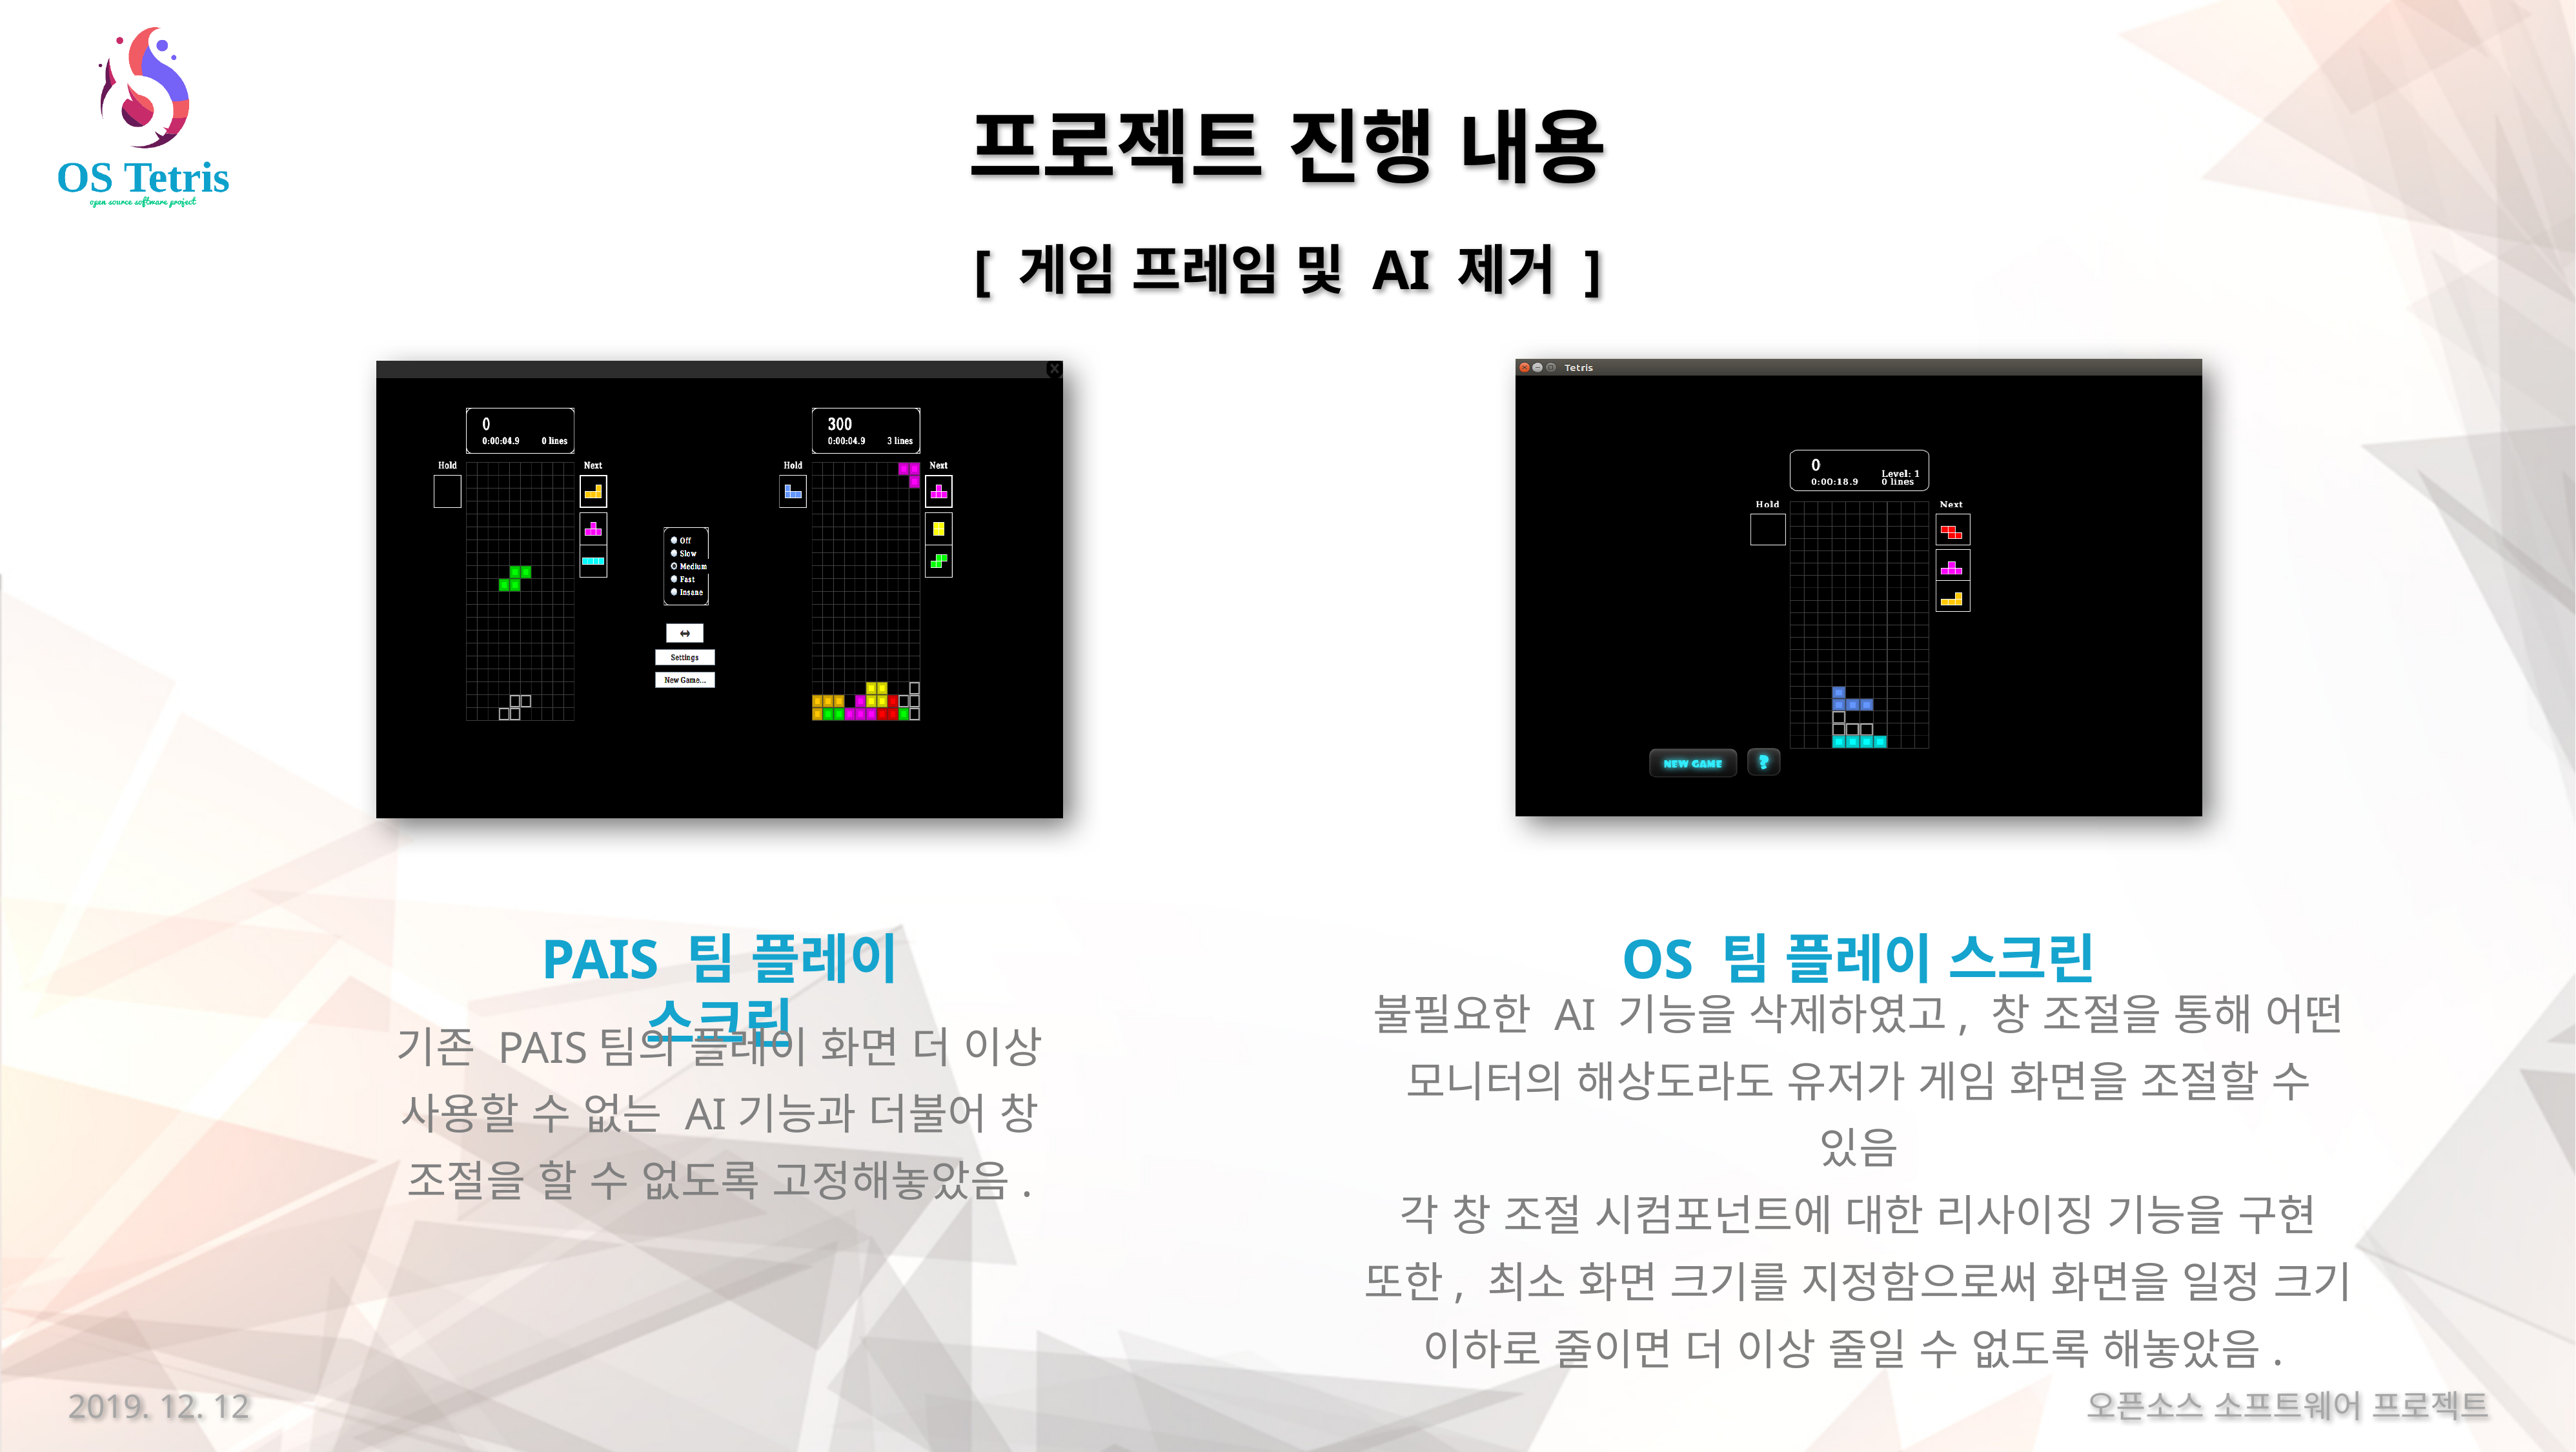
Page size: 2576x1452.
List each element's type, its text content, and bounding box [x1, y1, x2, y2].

text_box 2019. 12. 12 [58, 1381, 263, 1430]
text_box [315, 920, 1125, 1215]
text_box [1335, 920, 2384, 1351]
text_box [829, 91, 1746, 303]
text_box 오픈소스 소프트웨어 프로젝트 [2046, 1381, 2530, 1430]
picture [0, 0, 2576, 1452]
